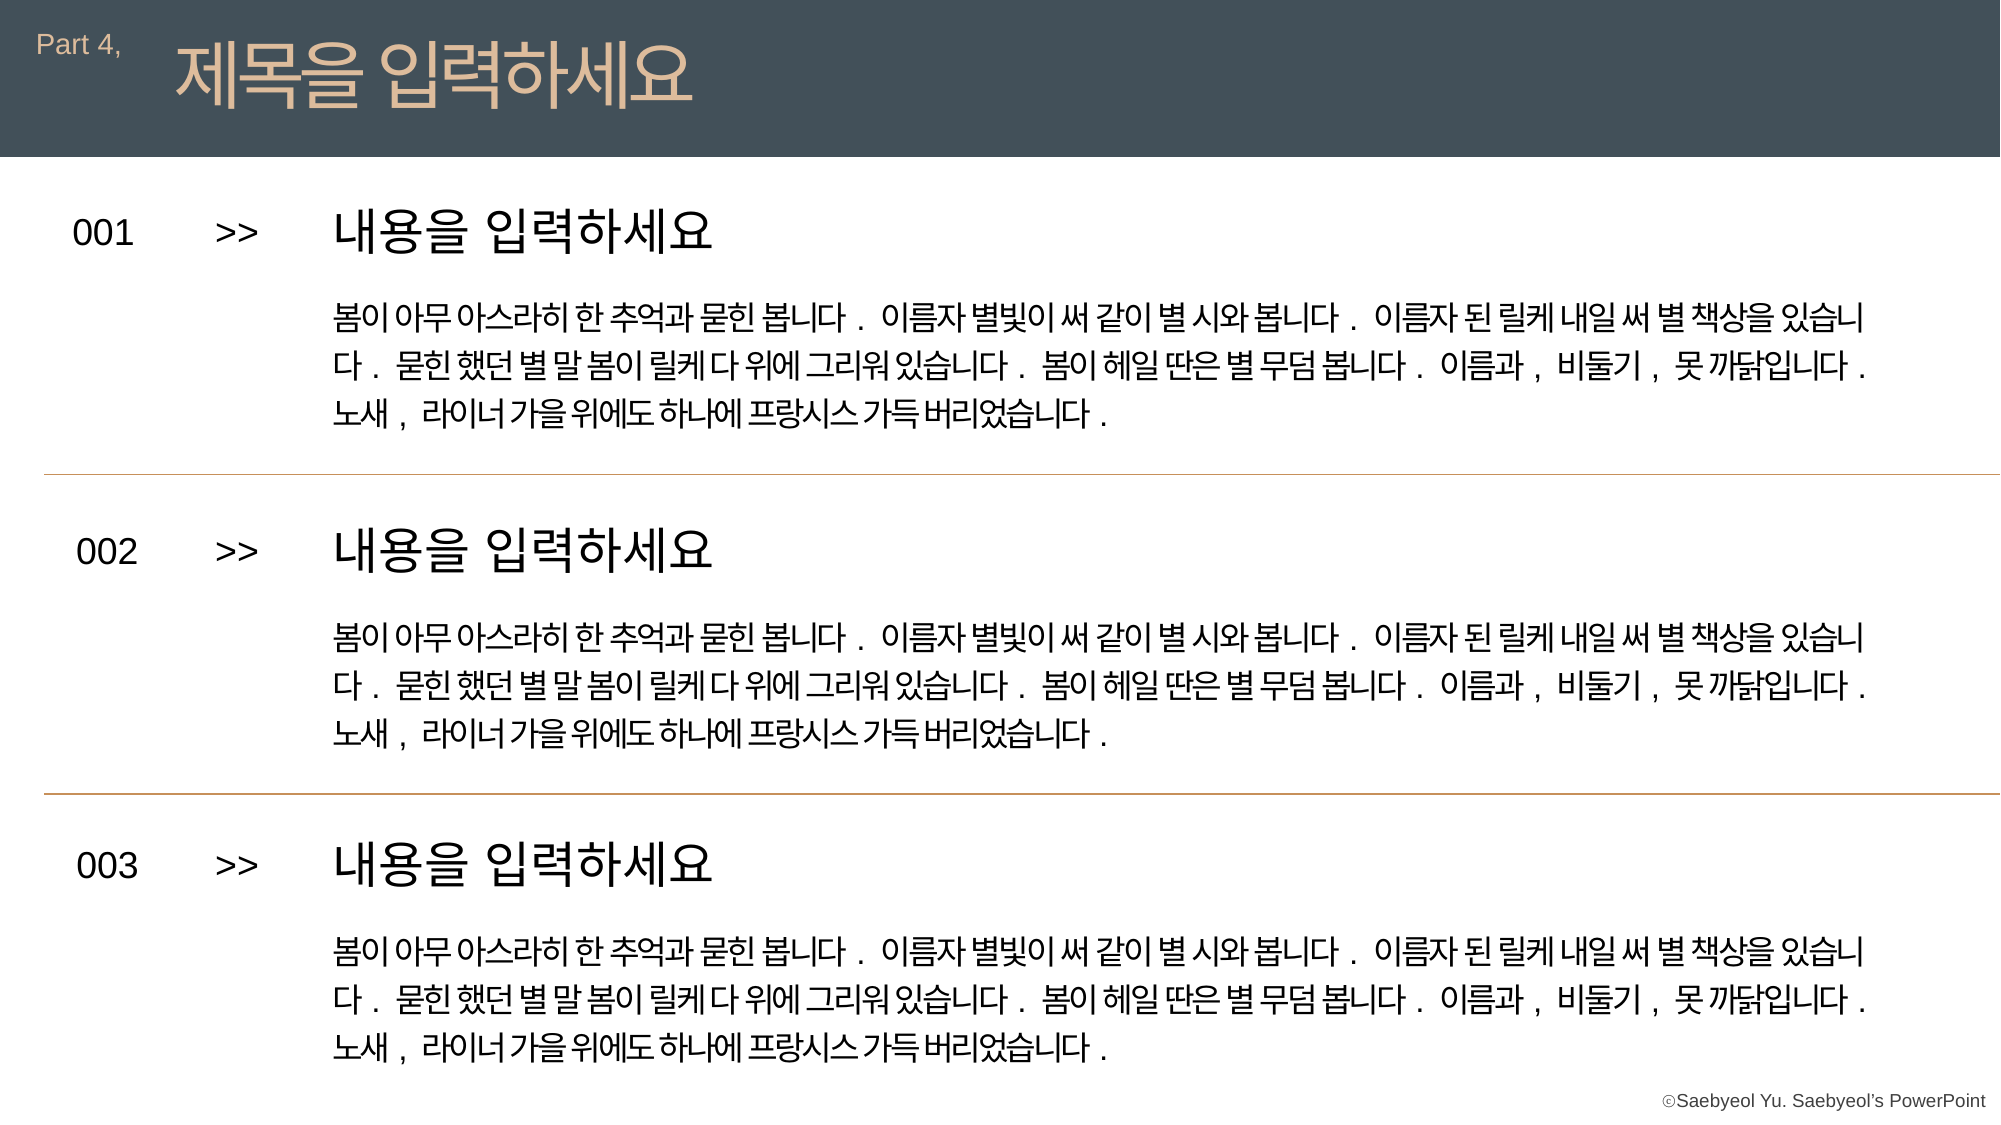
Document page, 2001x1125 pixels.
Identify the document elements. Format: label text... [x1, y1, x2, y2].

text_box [50, 192, 1879, 441]
text_box 제목을 입력하세요 [158, 20, 834, 126]
text_box [0, 0, 2000, 158]
text_box Part 4, [21, 18, 138, 68]
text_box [50, 826, 1879, 1075]
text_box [50, 512, 1879, 761]
